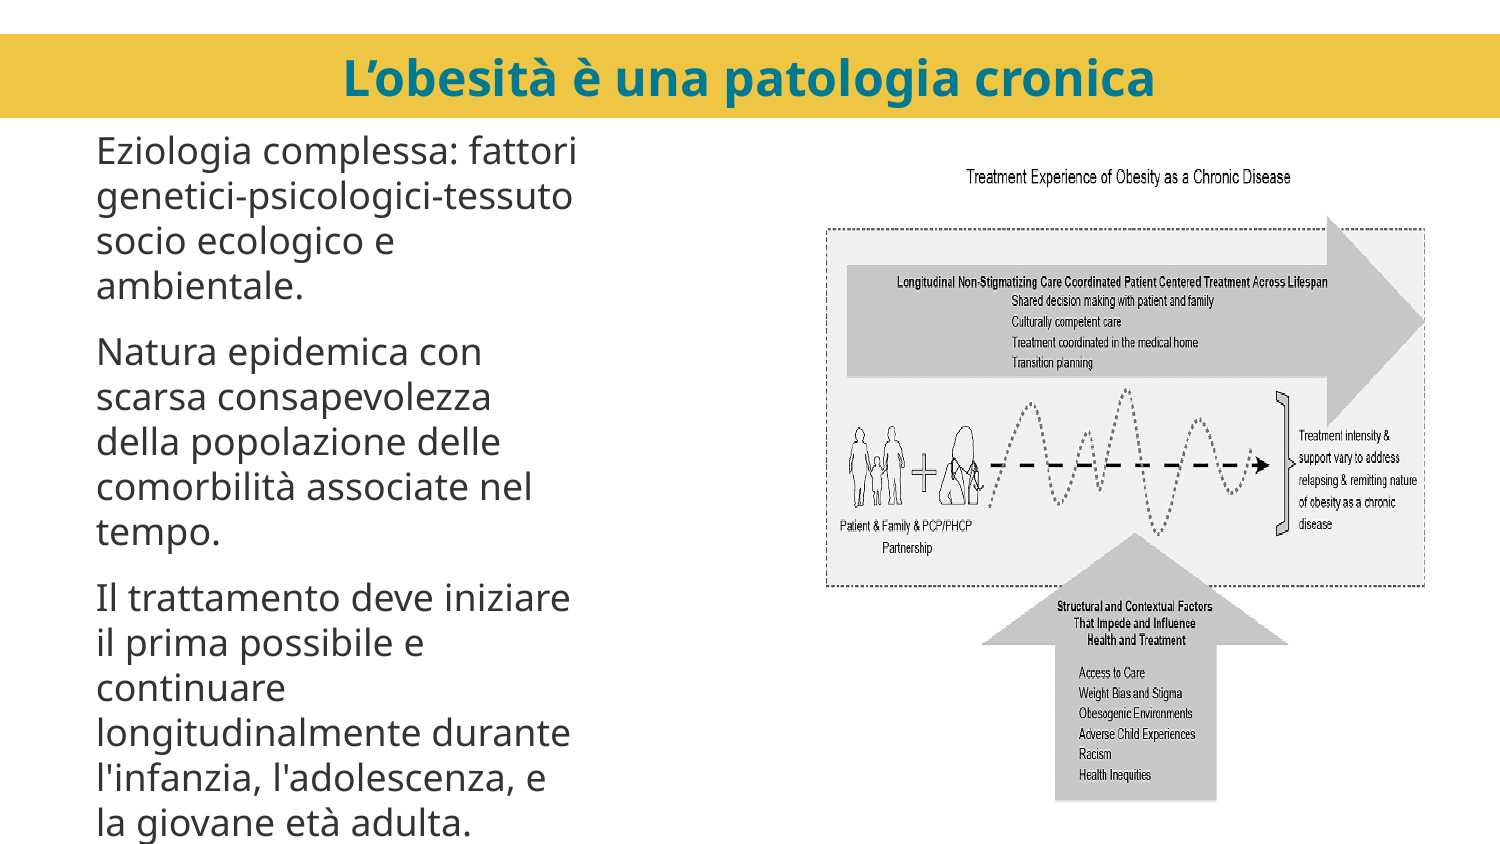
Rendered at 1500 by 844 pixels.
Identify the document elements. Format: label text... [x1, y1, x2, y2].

text_box [0, 33, 1500, 119]
text_box Eziologia complessa: fattori genetici-psicologici-tessuto socio ecologico e ambientale. Natura epidemica con scarsa consapevolezza della popolazione delle comorbilità associate nel tempo. Il trattamento deve iniziare il prima possibile e continuare longitudinalmente durante l'infanzia, l'adolescenza, e la giovane età adulta. [74, 168, 600, 802]
text_box L’obesità è una patologia cronica [74, 42, 1425, 110]
picture [824, 168, 1425, 802]
